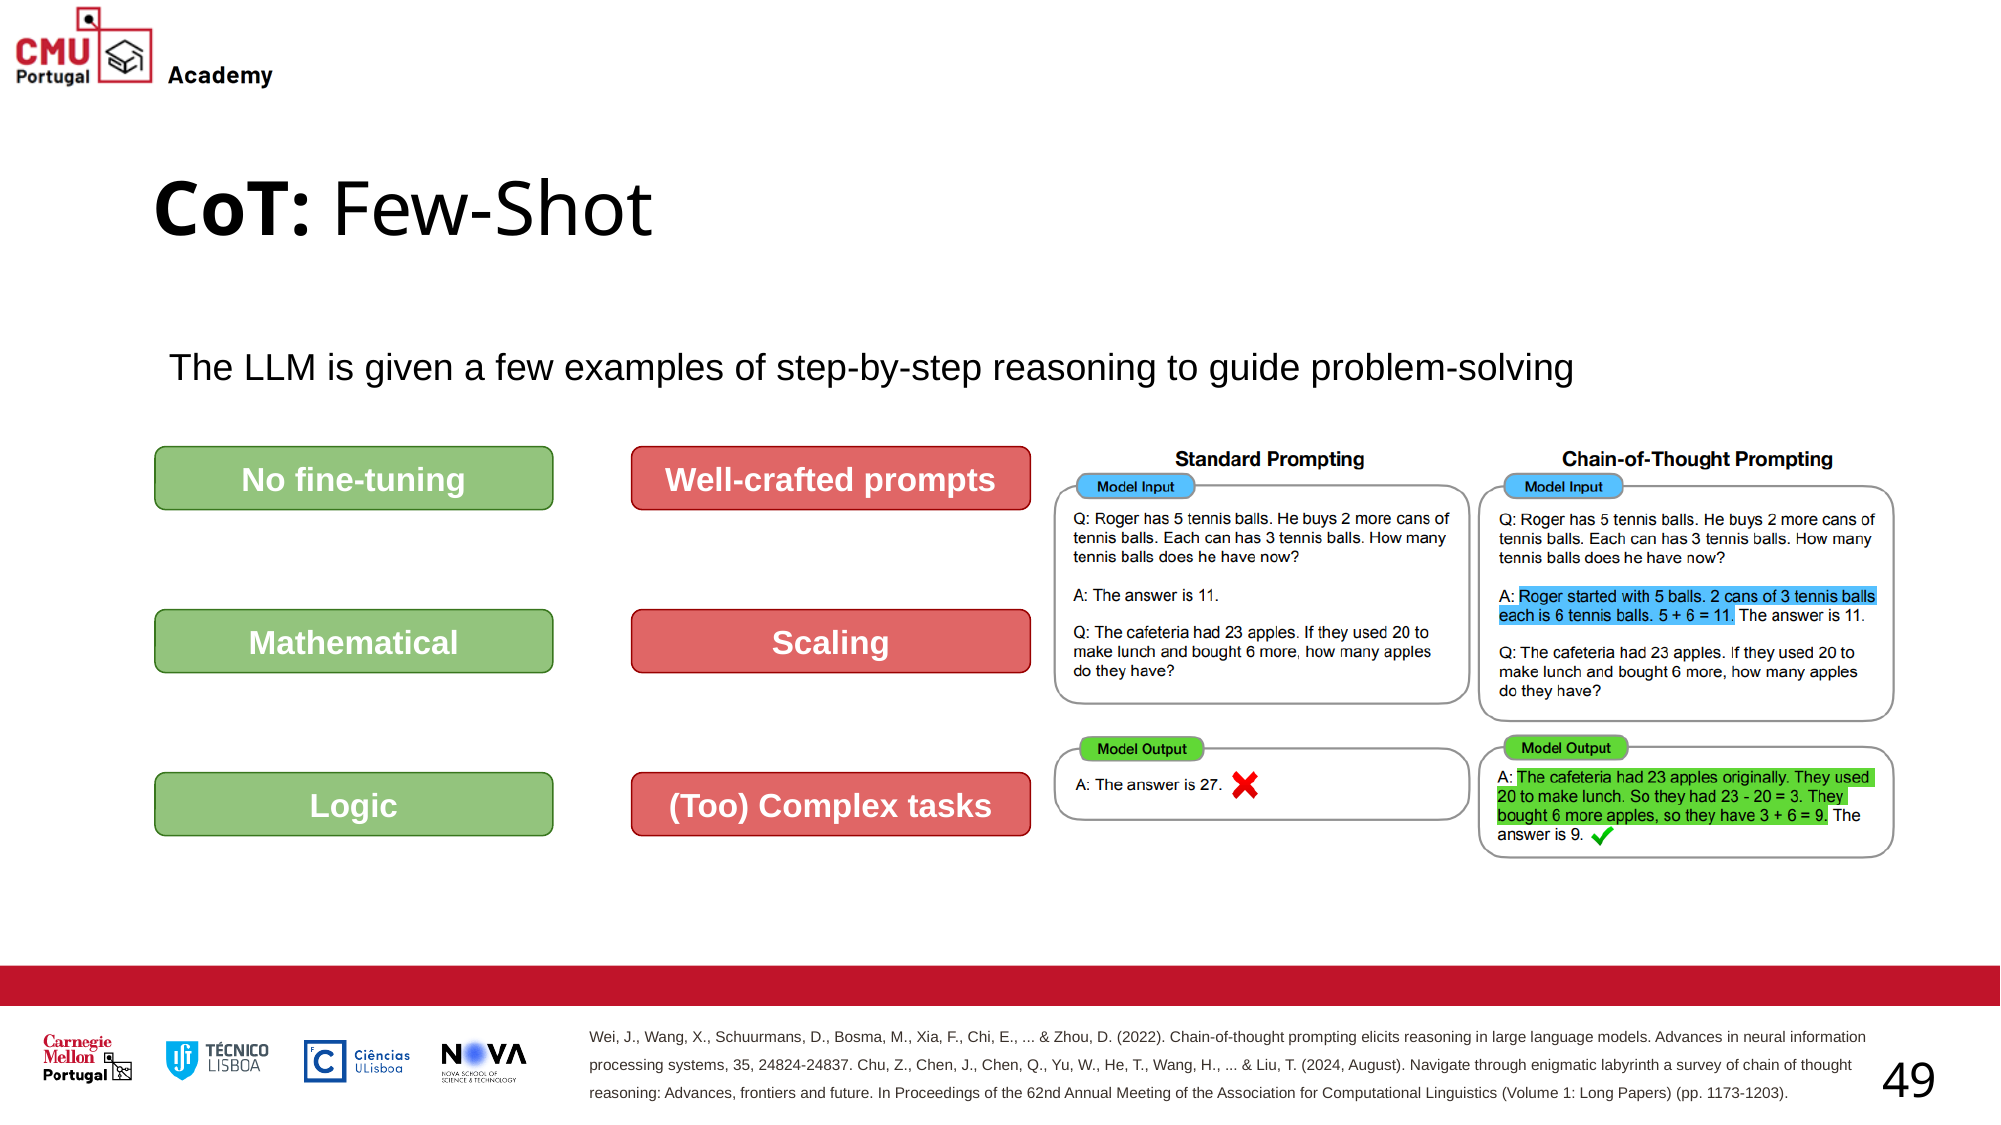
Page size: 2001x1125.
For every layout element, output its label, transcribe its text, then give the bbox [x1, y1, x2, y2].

text_box [39, 965, 1717, 1091]
text_box (Too) Complex tasks [631, 772, 1031, 836]
text_box No fine-tuning [154, 446, 553, 510]
picture [1038, 447, 1907, 873]
title CoT: Few-Shot [137, 145, 1863, 278]
picture [0, 1011, 574, 1110]
text_box Mathematical [154, 609, 553, 673]
picture [5, 3, 275, 92]
text_box Well-crafted prompts [631, 446, 1031, 510]
text_box Wei, J., Wang, X., Schuurmans, D., Bosma, M., Xia, F., Chi, E., ... & Zhou, D. (2022). Chain-of-thought prompting elicits reasoning in large language models. Advances in neural information processing systems, 35, 24824-24837. Chu, Z., Chen, J., Chen, Q., Yu, W., He, T., Wang, H., ... & Liu, T. (2024, August). Navigate through enigmatic labyrinth a survey of chain of thought reasoning: Advances, frontiers and future. In Proceedings of the 62nd Annual Meeting of the Association for Computational Linguistics (Volume 1: Long Papers) (pp. 1173-1203). [574, 1010, 1890, 1125]
slide_number 49 [1890, 1042, 1953, 1103]
text_box Scaling [631, 609, 1031, 673]
text_box Logic [154, 772, 553, 836]
text_box The LLM is given a few examples of step-by-step reasoning to guide problem-solving [153, 313, 1848, 438]
